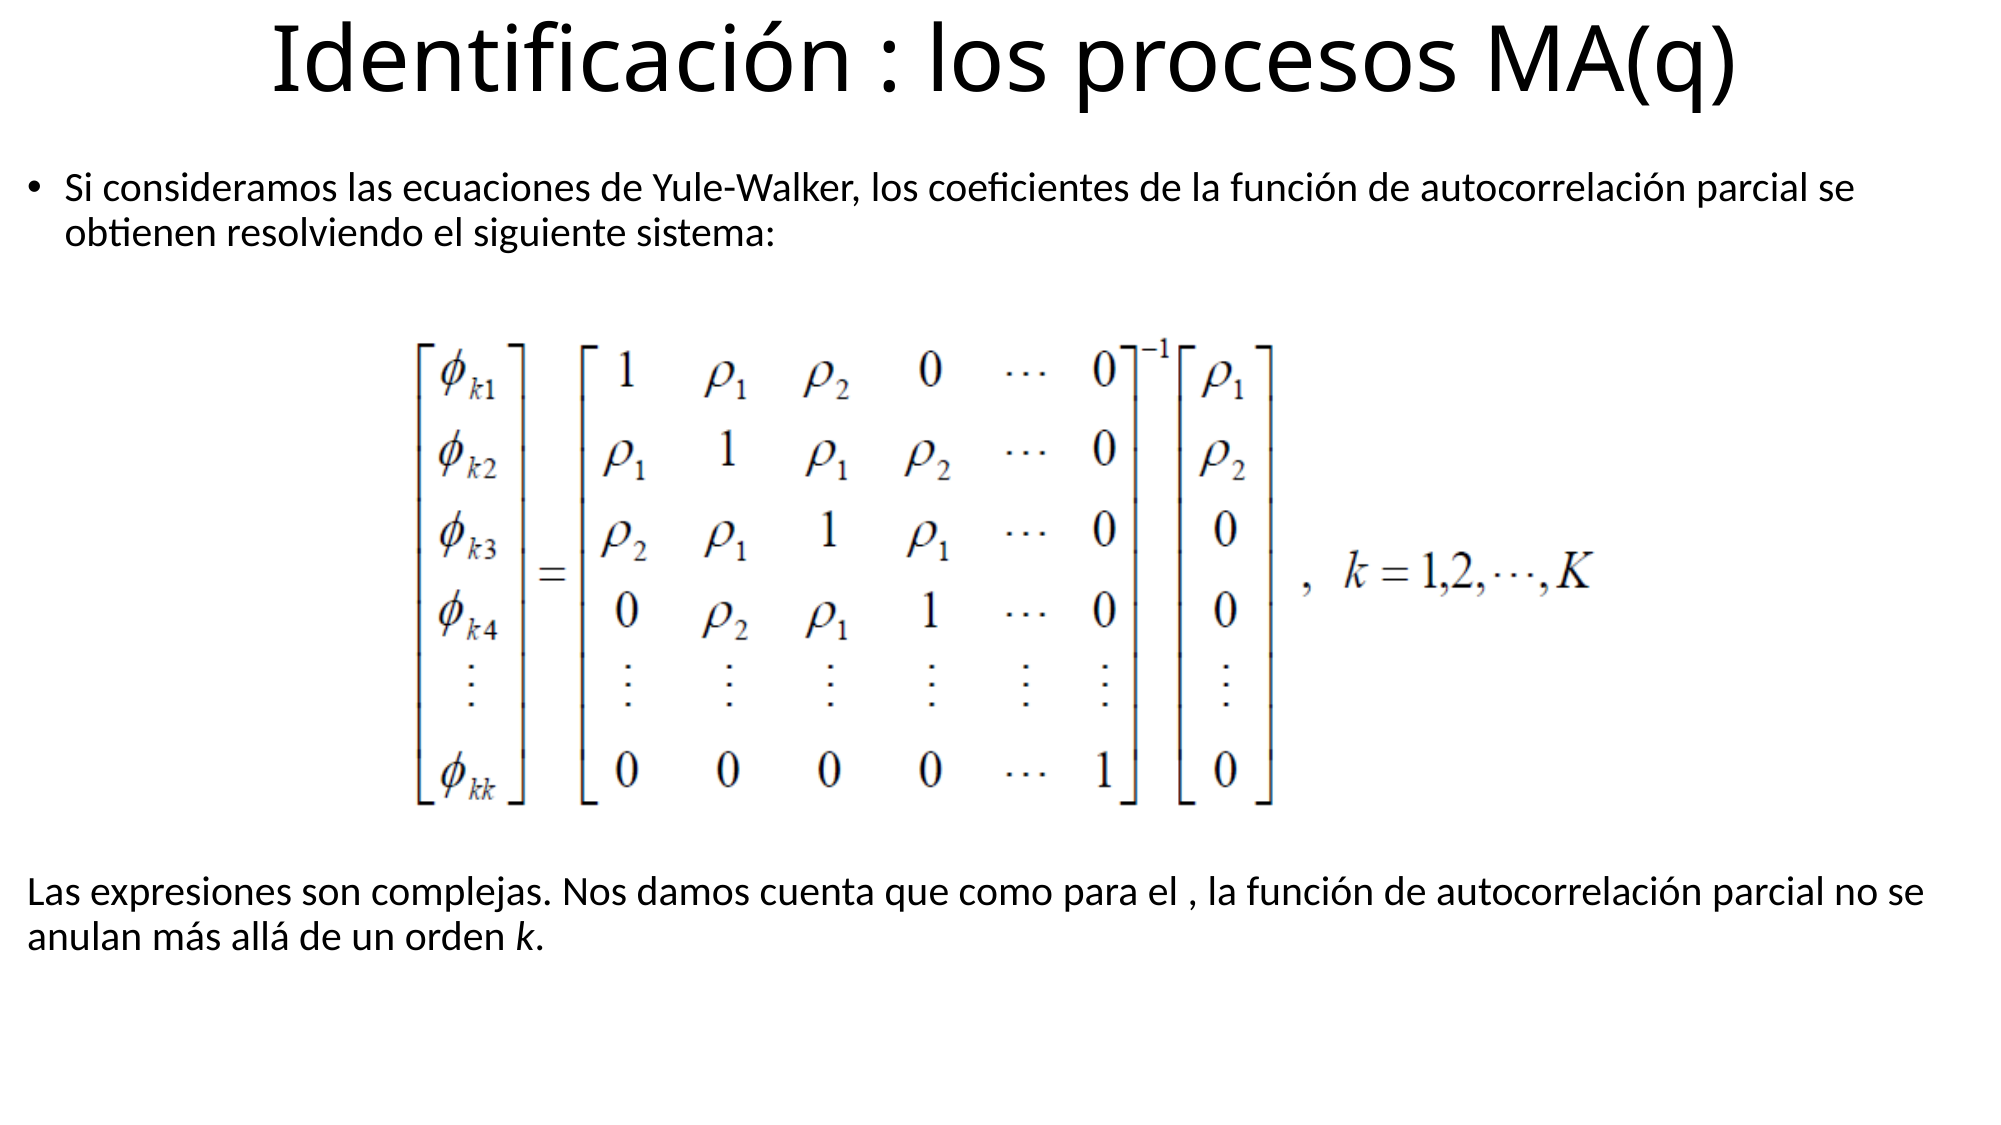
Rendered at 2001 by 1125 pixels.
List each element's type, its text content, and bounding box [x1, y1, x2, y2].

picture [413, 333, 1596, 807]
title Identificación : los procesos MA(q) [22, 1, 1988, 122]
